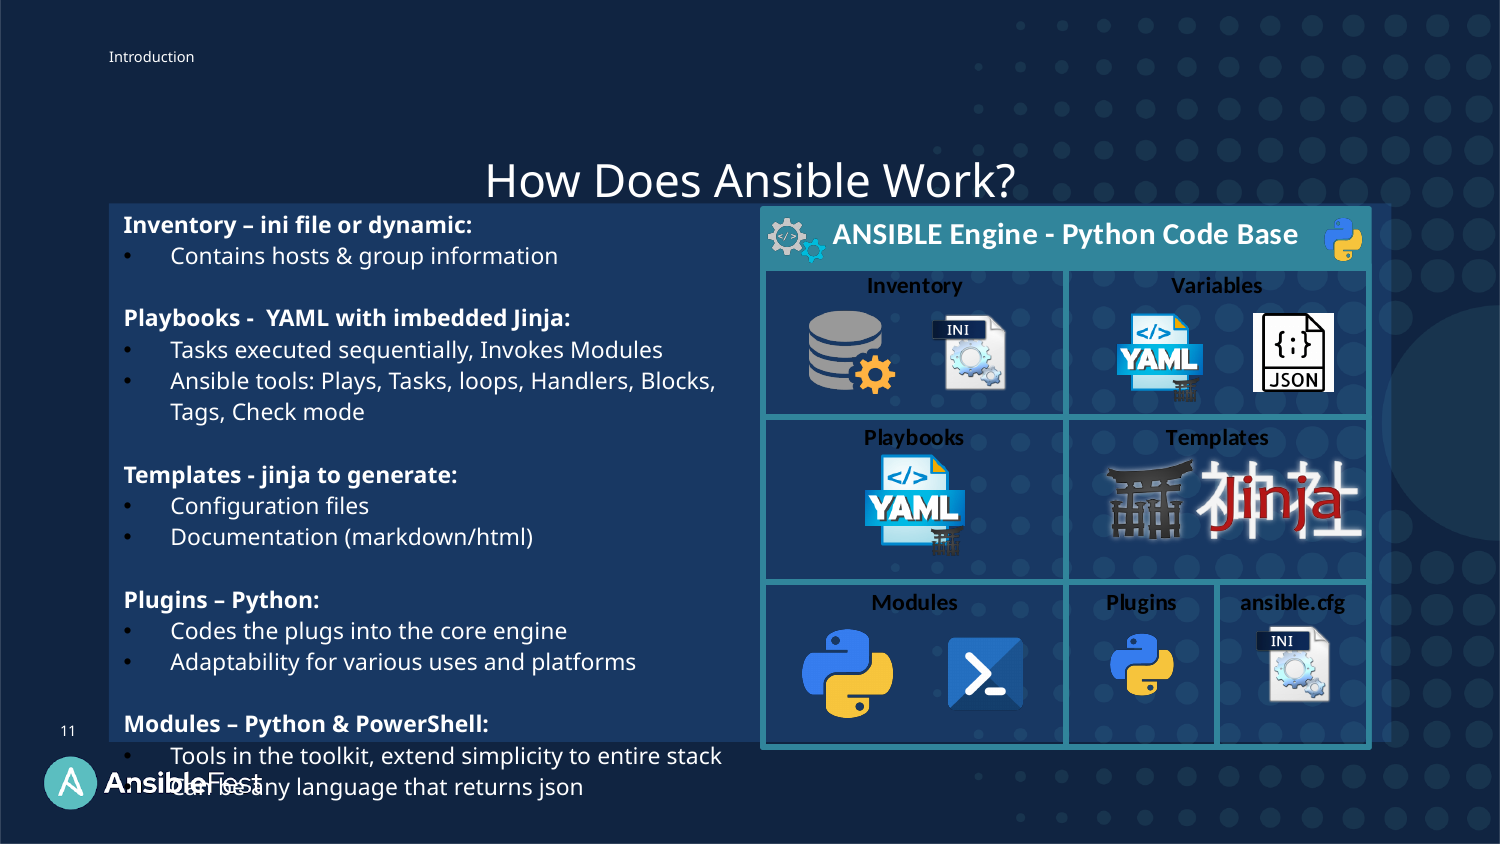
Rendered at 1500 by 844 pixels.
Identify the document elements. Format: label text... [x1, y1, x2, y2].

table_header Inventory – ini file or dynamic: Contains hosts & group information Playbooks - YAML with imbedded Jinja: Tasks executed sequentially, Invokes Modules Ansible tools: Plays, Tasks, loops, Handlers, Blocks, Tags, Check mode Templates - jinja to generate: Configuration files Documentation (markdown/html) Plugins – Python: Codes the plugs into the core engine Adaptability for various uses and platforms Modules – Python & PowerShell: Tools in the toolkit, extend simplicity to entire stack Can be any language that returns json [108, 201, 750, 841]
text_box Introduction [55, 6, 689, 108]
table_header [750, 201, 1391, 841]
picture [0, 0, 1500, 844]
text_box How Does Ansible Work? [108, 135, 1392, 204]
text_box 11 [8, 718, 108, 742]
